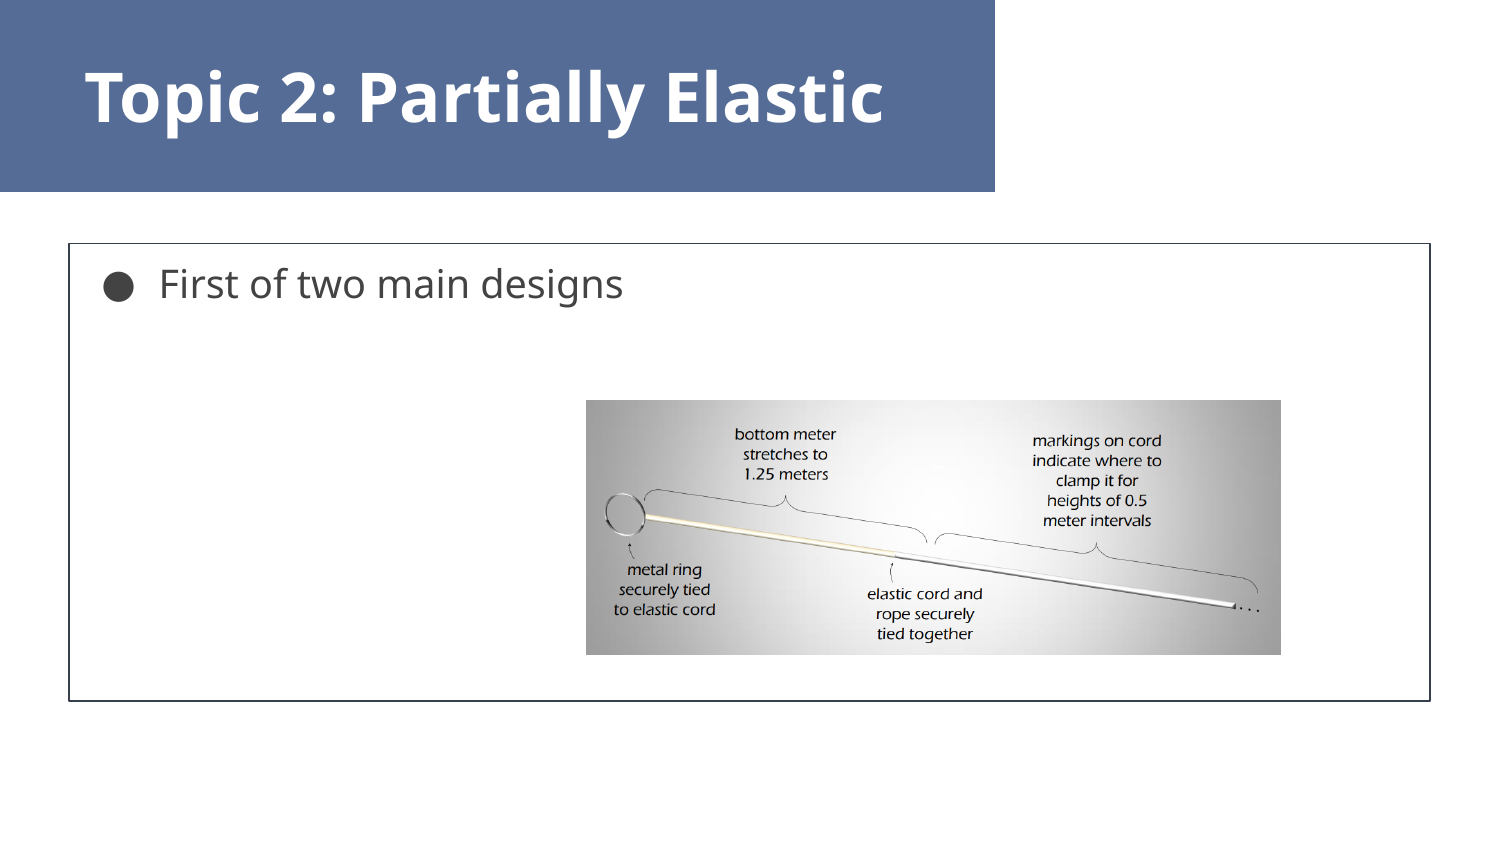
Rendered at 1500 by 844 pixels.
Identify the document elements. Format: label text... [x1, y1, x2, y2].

picture [585, 399, 1281, 656]
text_box [0, 0, 995, 192]
title Topic 2: Partially Elastic [69, 39, 969, 211]
text_box First of two main designs [68, 243, 1431, 701]
